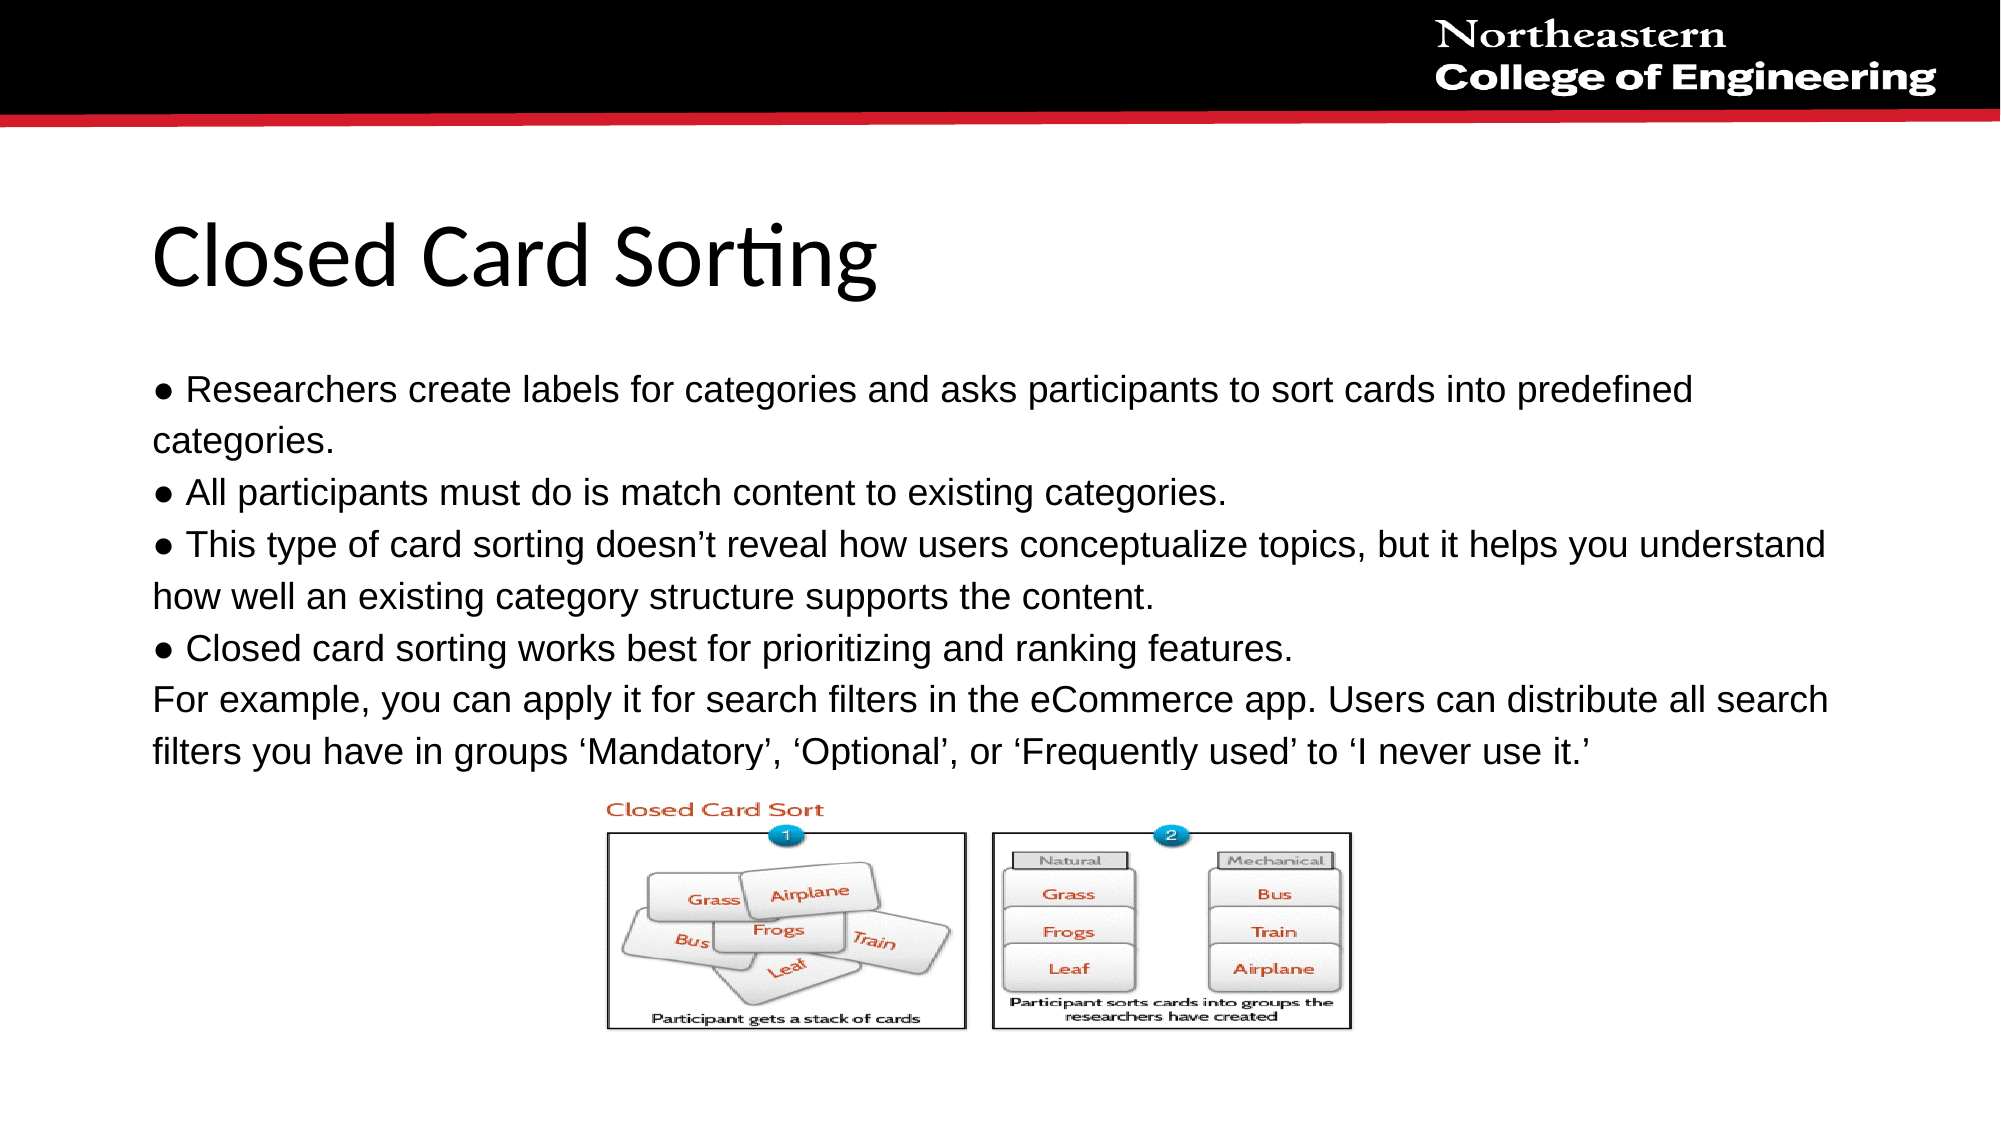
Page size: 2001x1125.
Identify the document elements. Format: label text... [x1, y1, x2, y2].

picture [1413, 11, 1978, 121]
picture [543, 768, 1457, 1053]
title Closed Card Sorting [137, 147, 1863, 350]
list ● Researchers create labels for categories and asks participants to sort cards into predefined categories. ● All participants must do is match content to existing categories. ● This type of card sorting doesn’t reveal how users conceptualize topics, but it helps you understand how well an existing category structure supports the content. ● Closed card sorting works best for prioritizing and ranking features. For example, you can apply it for search filters in the eCommerce app. Users can distribute all search filters you have in groups ‘Mandatory’, ‘Optional’, or ‘Frequently used’ to ‘I never use it.’ [137, 350, 1863, 1022]
